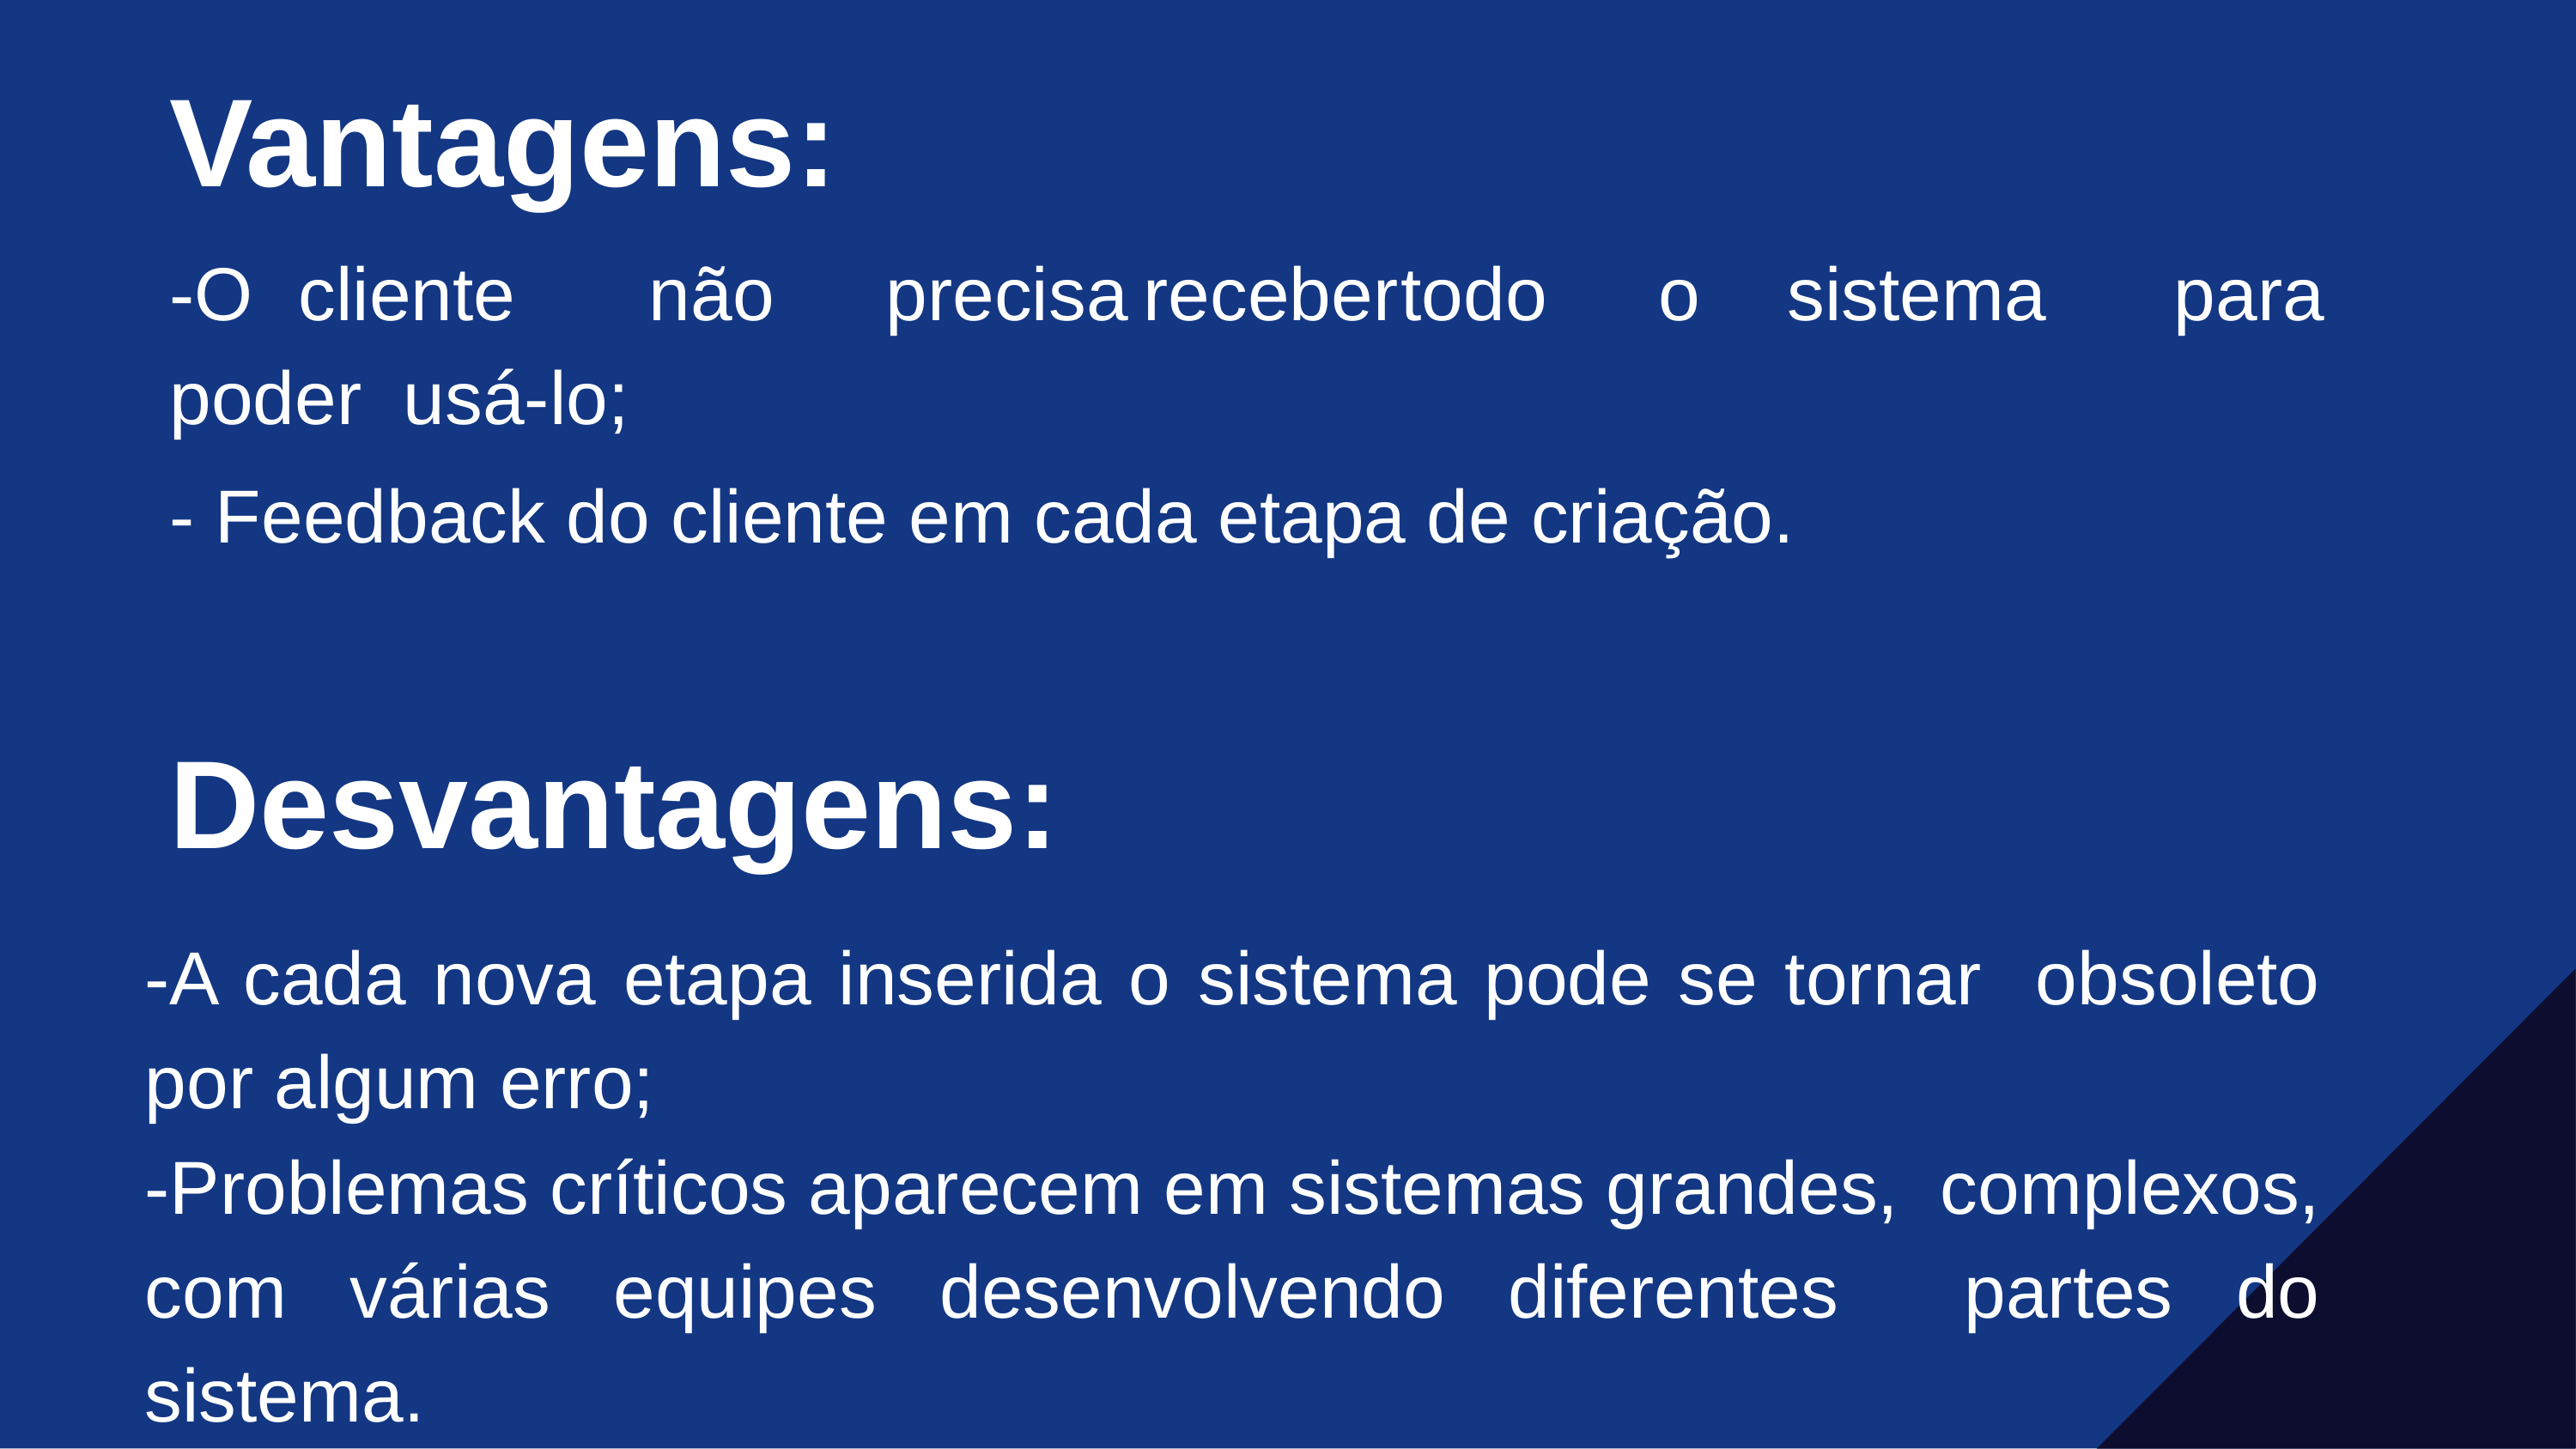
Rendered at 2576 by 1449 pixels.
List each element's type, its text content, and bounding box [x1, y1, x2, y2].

text_box [2096, 968, 2576, 1449]
title Vantagens: [167, 59, 886, 230]
text_box -O cliente não precisa receber todo o sistema para poder usá-lo; - Feedback do cliente em cada etapa de criação. Desvantagens: -A cada nova etapa inserida o sistema pode se tornar obsoleto por algum erro; -Problemas críticos aparecem em sistemas grandes, complexos, com várias equipes desenvolvendo diferentes partes do sistema. [143, 230, 2433, 1437]
